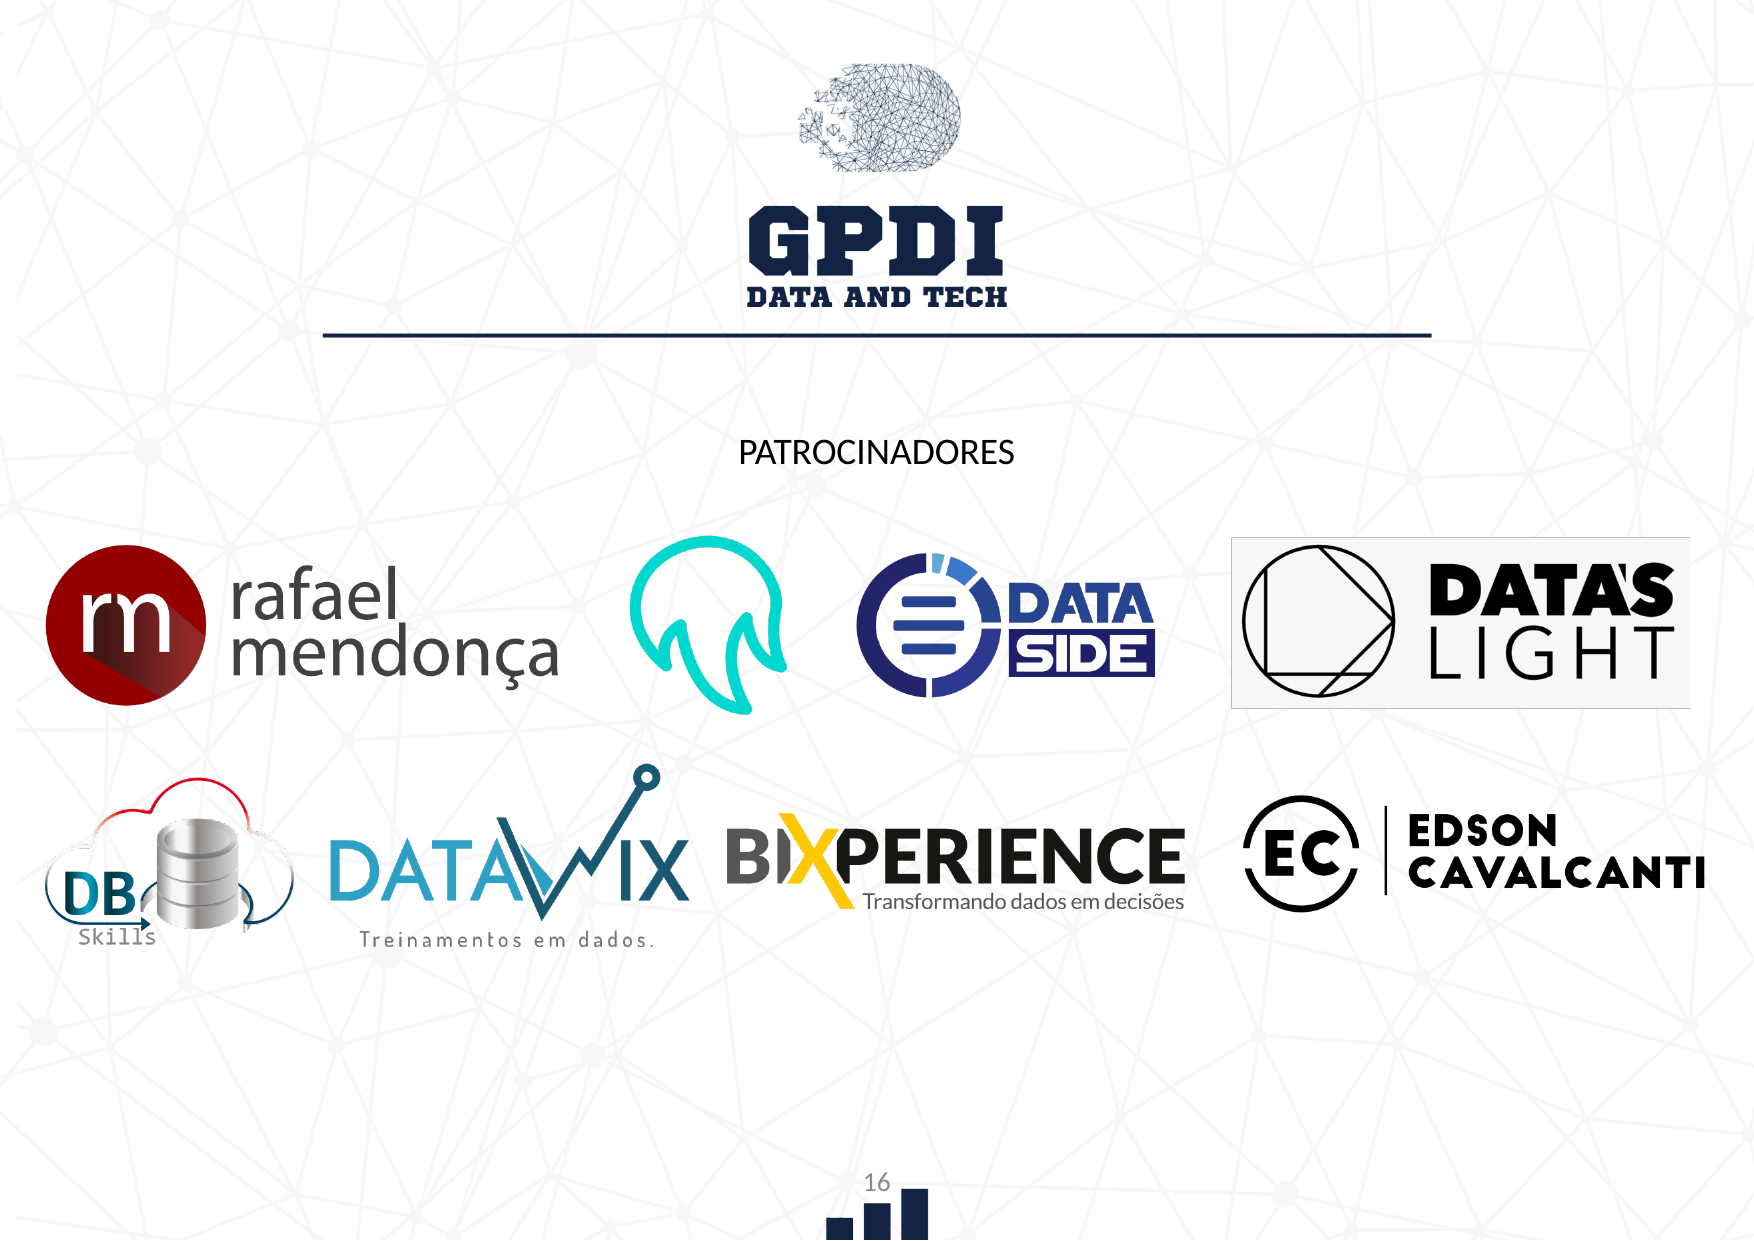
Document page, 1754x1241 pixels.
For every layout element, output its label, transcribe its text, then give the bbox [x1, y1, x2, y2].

text_box PATROCINADORES [723, 419, 1031, 480]
slide_number 16 [823, 1147, 930, 1214]
picture [0, 0, 1754, 1240]
